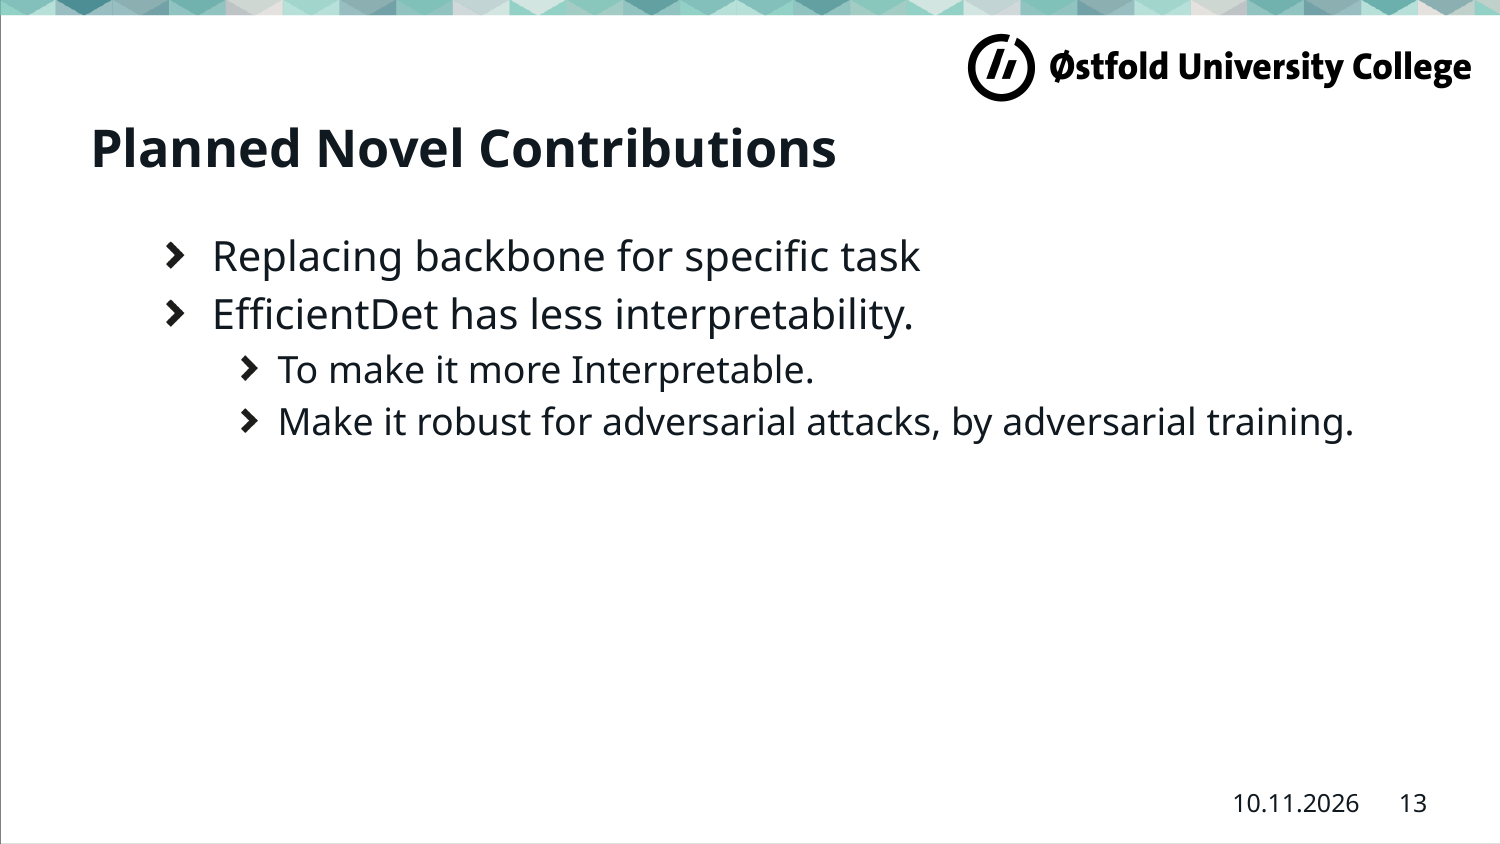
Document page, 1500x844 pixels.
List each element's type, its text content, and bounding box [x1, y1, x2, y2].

title Planned Novel Contributions [75, 90, 1425, 204]
picture [0, 0, 1500, 844]
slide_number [1098, 782, 1375, 828]
list Replacing backbone for specific task EfficientDet has less interpretability. To make it more Interpretable. Make it robust for adversarial attacks, by adversarial training. [75, 222, 1425, 754]
slide_number 13 [1374, 782, 1443, 827]
